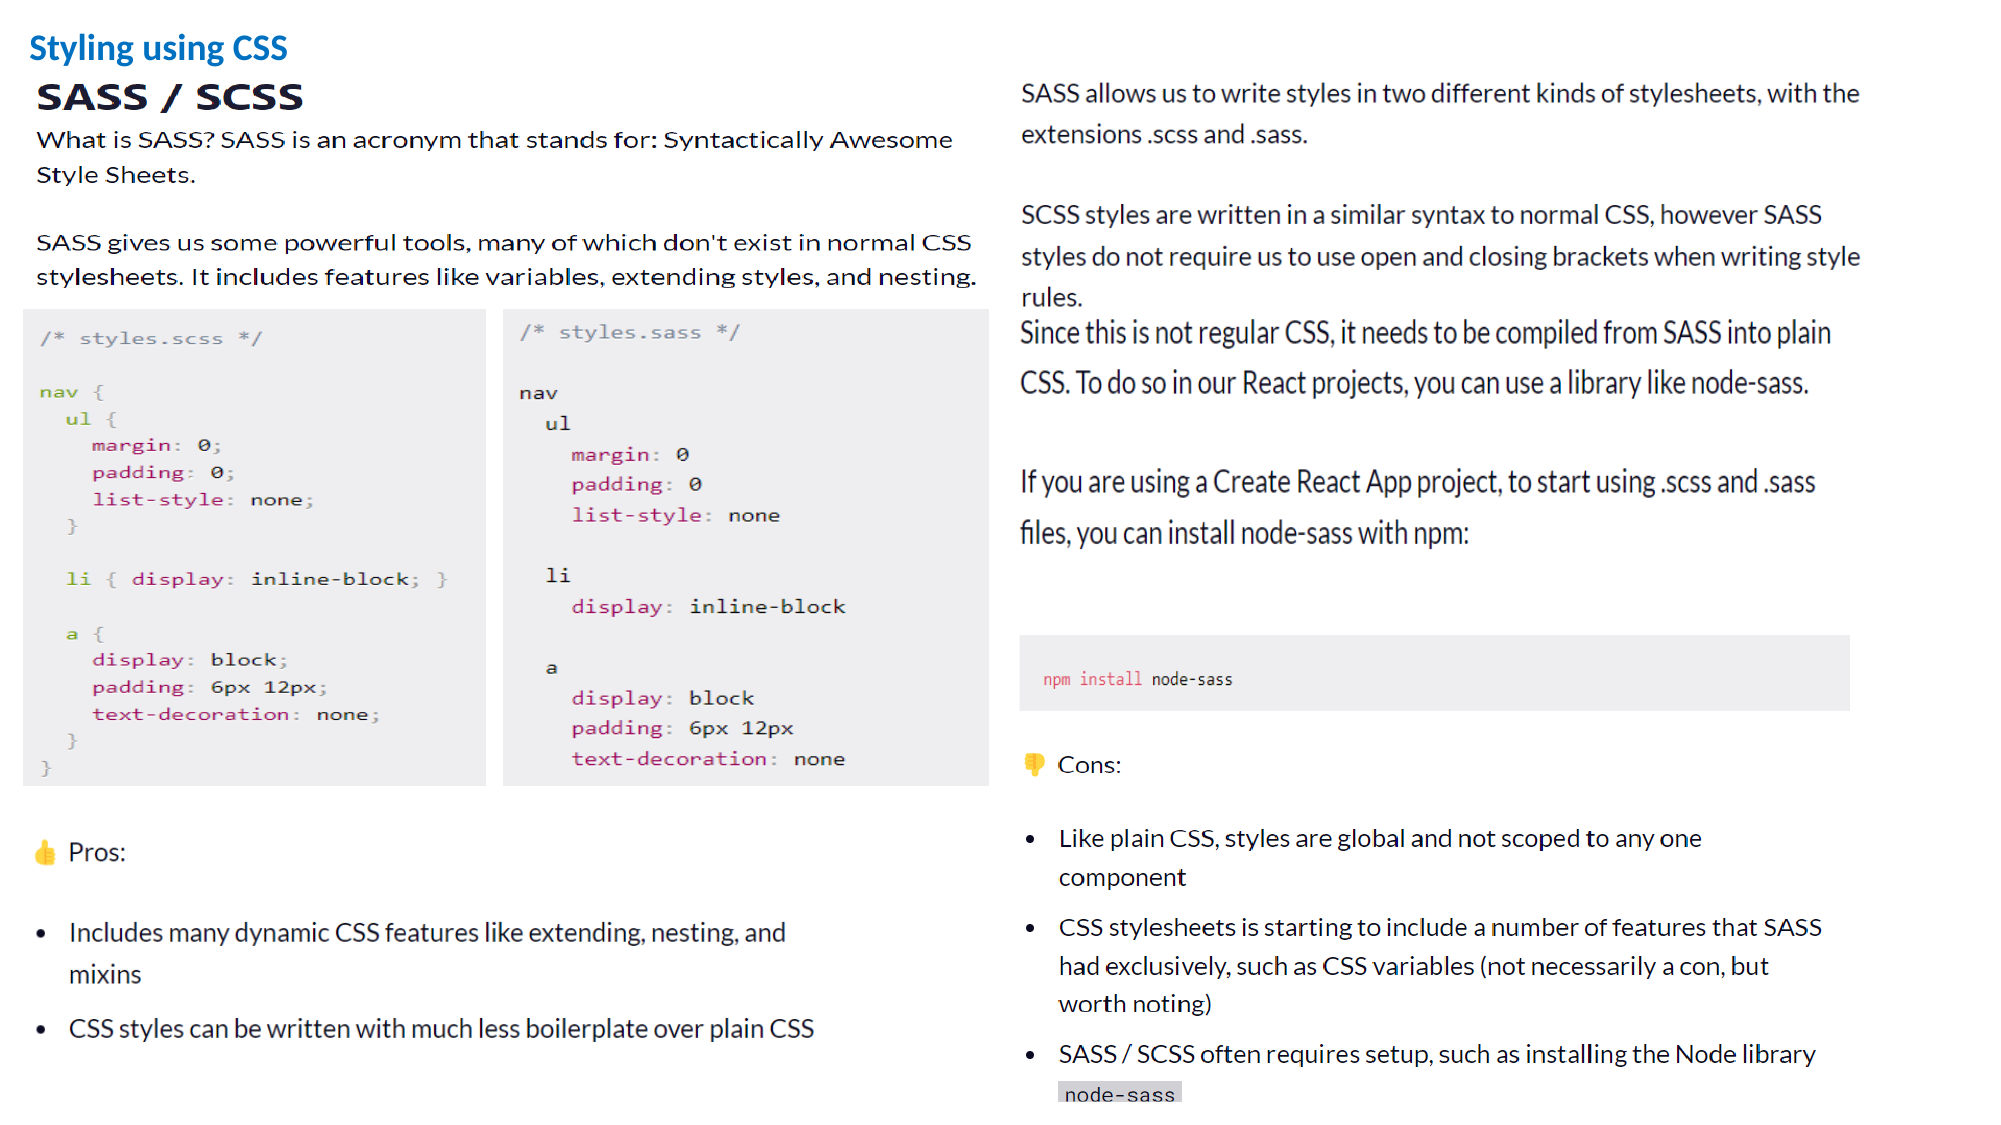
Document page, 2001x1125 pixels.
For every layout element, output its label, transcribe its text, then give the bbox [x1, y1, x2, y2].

picture [23, 309, 486, 786]
picture [14, 75, 989, 295]
picture [503, 309, 989, 786]
picture [999, 68, 1869, 711]
picture [1011, 741, 1832, 1102]
picture [23, 830, 819, 1065]
text_box Styling using CSS [14, 15, 989, 75]
